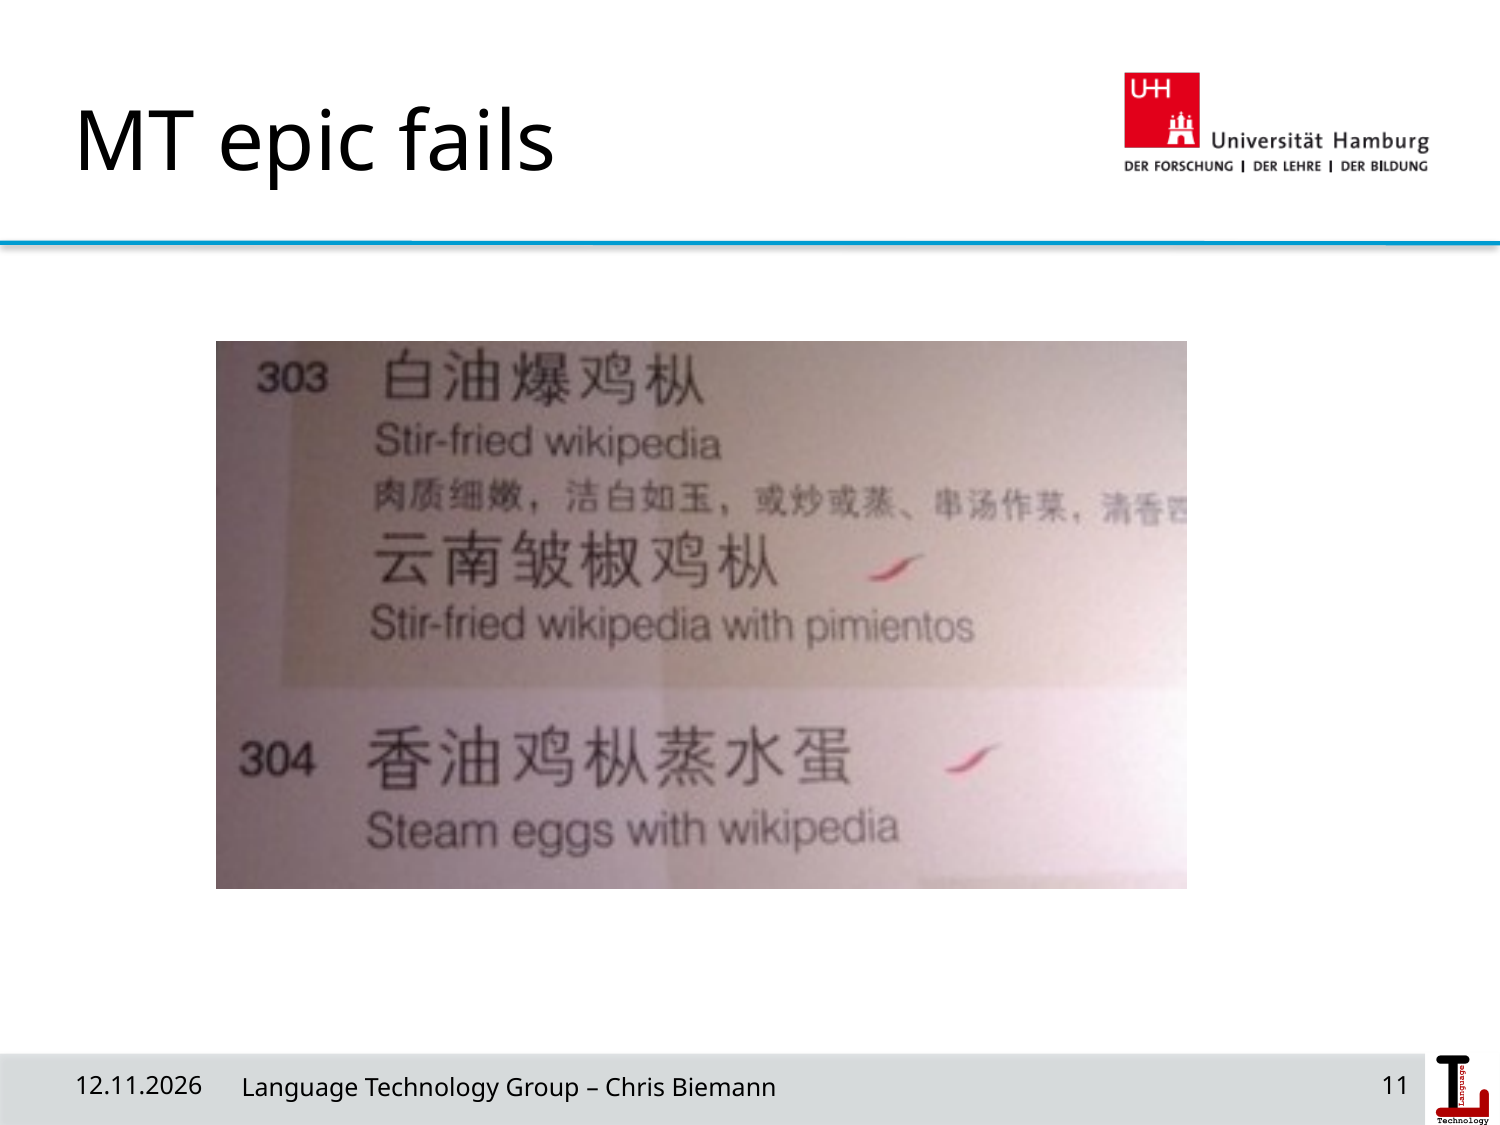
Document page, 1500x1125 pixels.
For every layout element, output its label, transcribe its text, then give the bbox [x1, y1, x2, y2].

picture [216, 341, 1188, 889]
text_box 01/07/20 [74, 1056, 224, 1117]
picture [1425, 1052, 1500, 1125]
slide_number 11 [1196, 1056, 1425, 1117]
text_box Language Technology Group – Chris Biemann [235, 1056, 978, 1117]
title MT epic fails [58, 80, 1187, 218]
